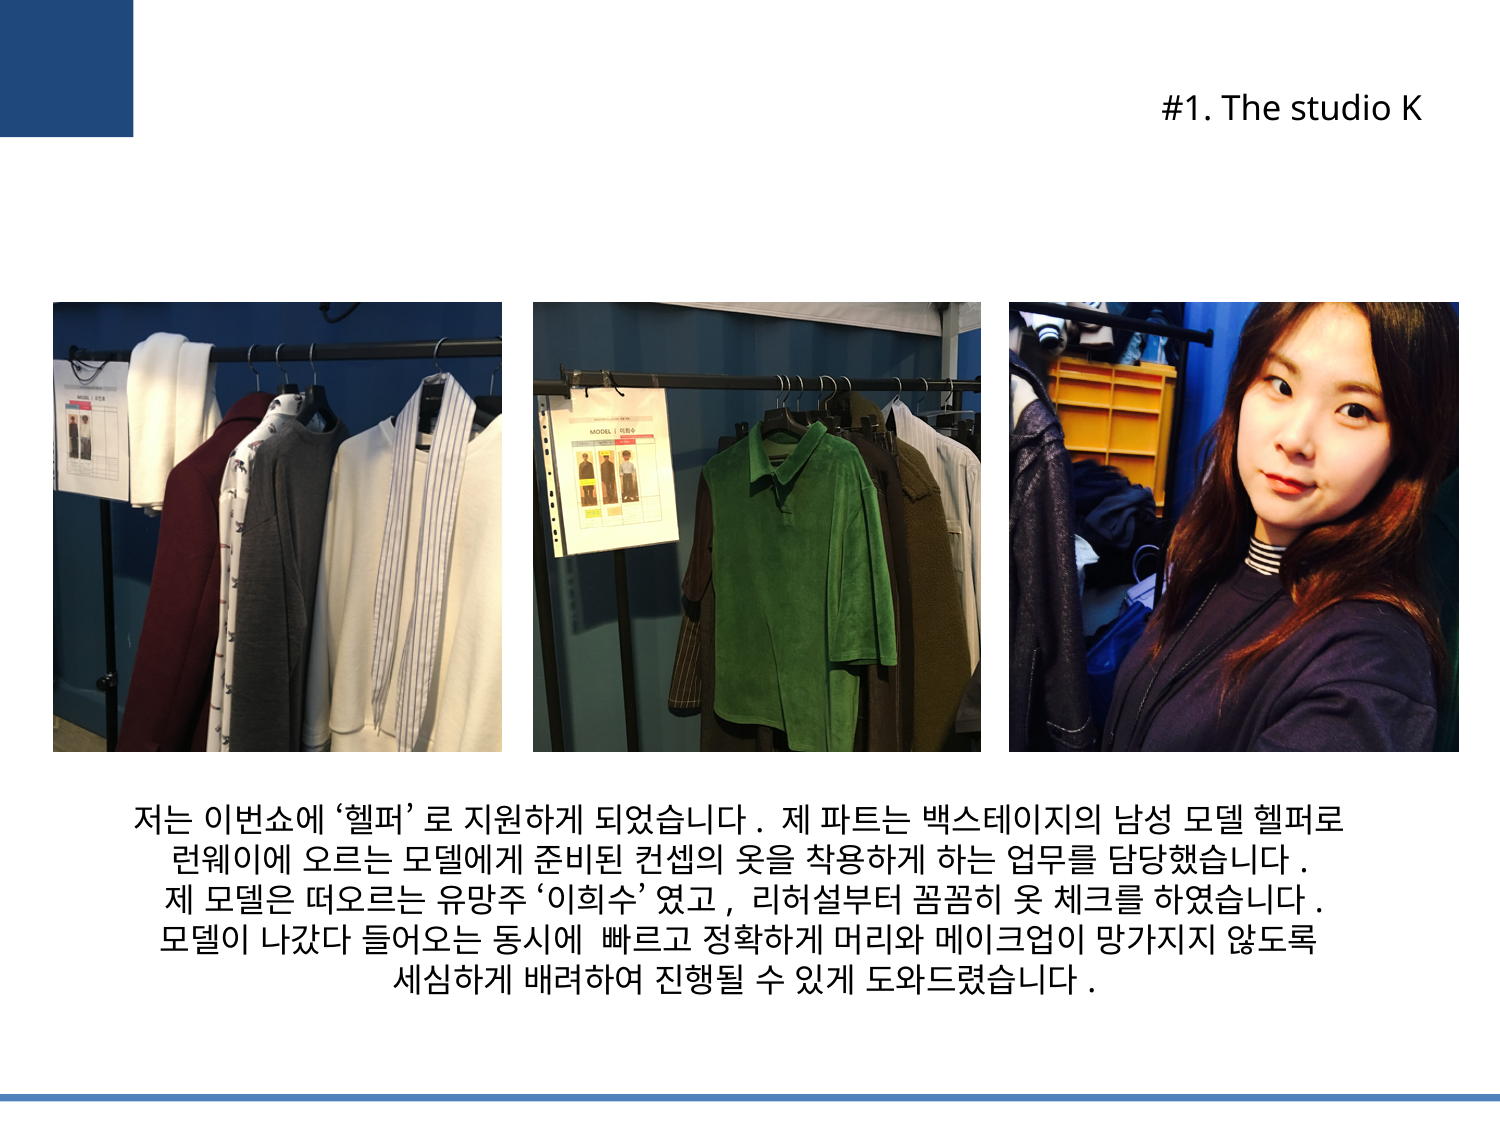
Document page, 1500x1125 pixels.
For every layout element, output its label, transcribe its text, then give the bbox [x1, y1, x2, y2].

title #1. The studio K [884, 78, 1446, 135]
picture [1009, 302, 1459, 752]
text_box [0, 0, 135, 139]
text_box 저는 이번쇼에 ‘헬퍼’ 로 지원하게 되었습니다. 제 파트는 백스테이지의 남성 모델 헬퍼로 런웨이에 오르는 모델에게 준비된 컨셉의 옷을 착용하게 하는 업무를 담당했습니다. 제 모델은 떠오르는 유망주 ‘이희수’ 였고, 리허설부터 꼼꼼히 옷 체크를 하였습니다. 모델이 나갔다 들어오는 동시에 빠르고 정확하게 머리와 메이크업이 망가지지 않도록 세심하게 배려하여 진행될 수 있게 도와드렸습니다. [63, 773, 1425, 1025]
picture [532, 302, 982, 752]
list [52, 302, 503, 752]
text_box [0, 1092, 1500, 1104]
